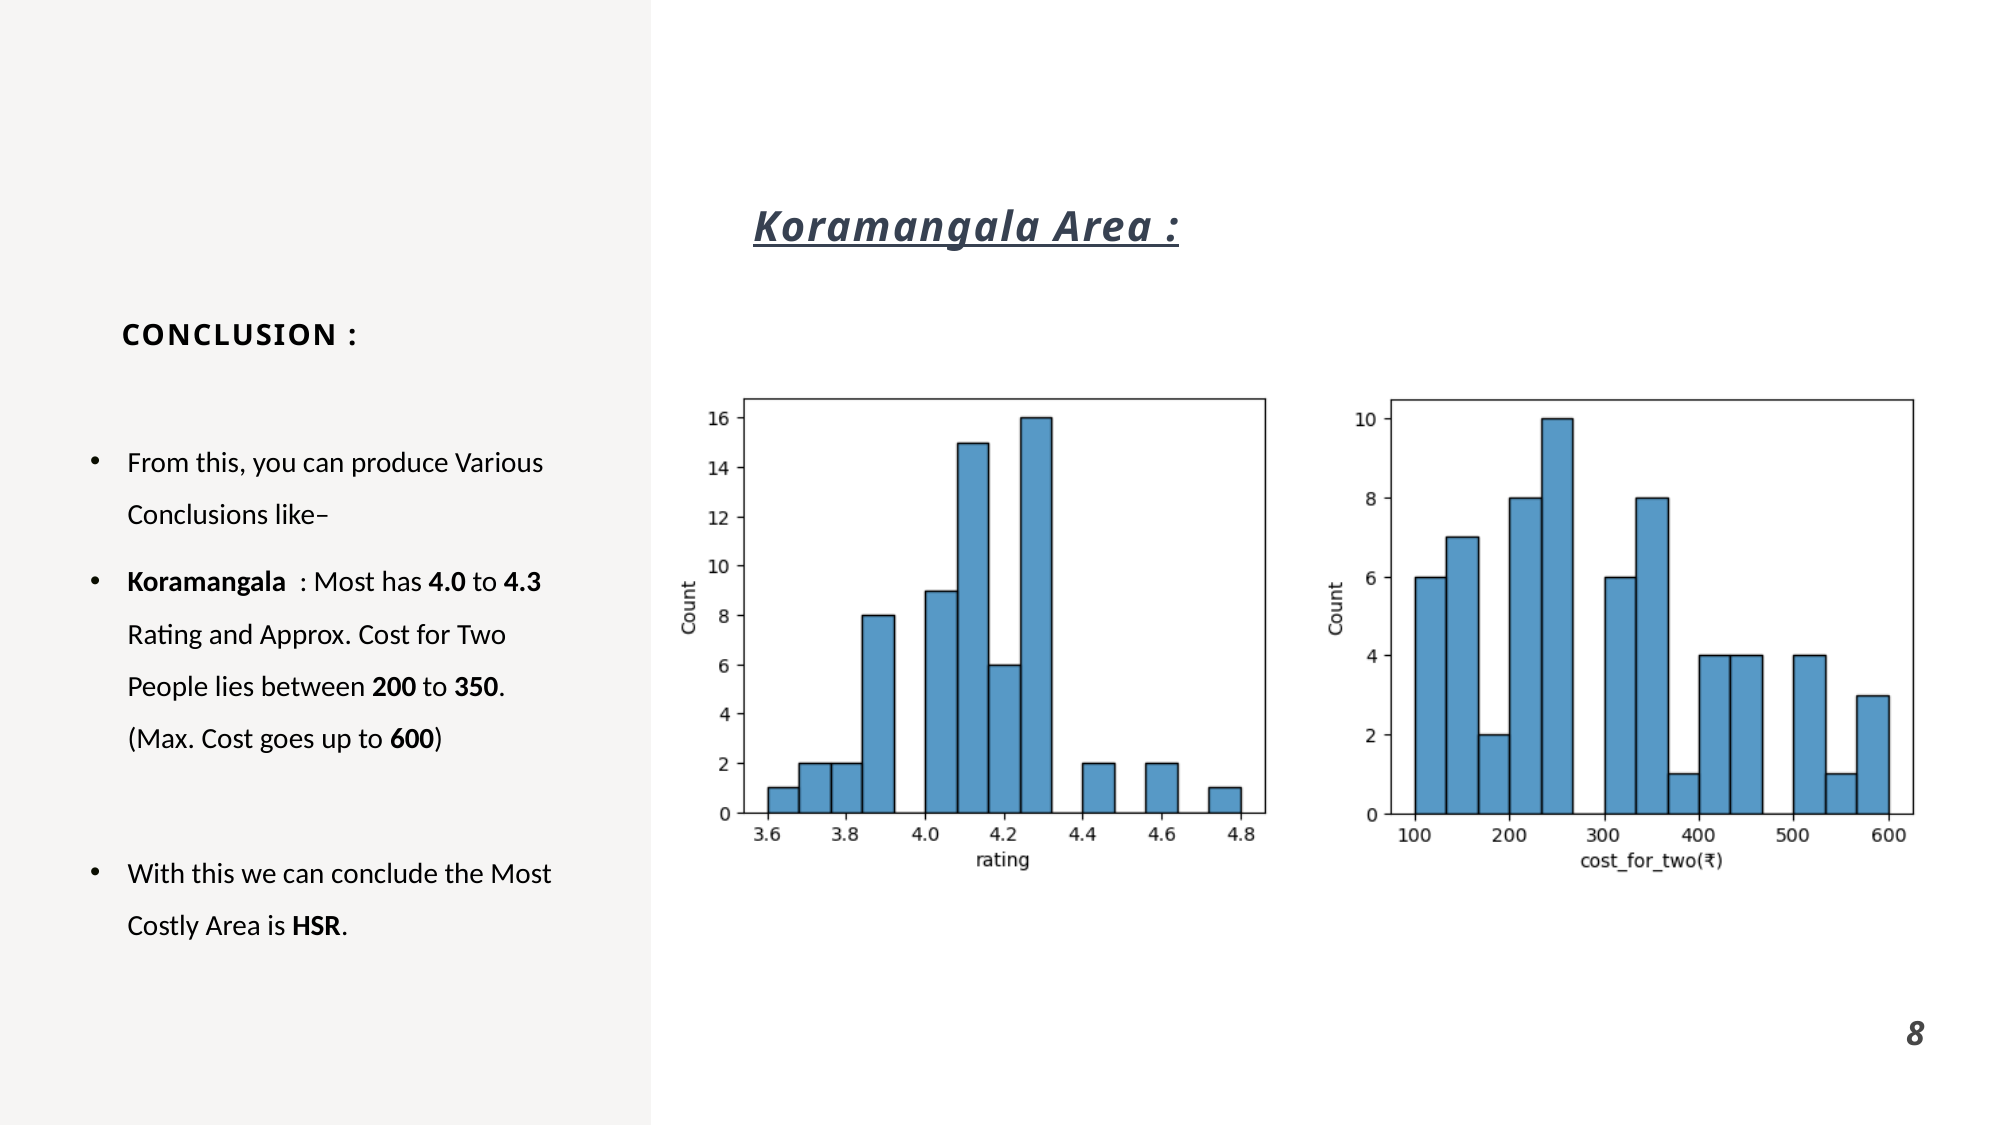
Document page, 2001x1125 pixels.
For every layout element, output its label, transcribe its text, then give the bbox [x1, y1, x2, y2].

picture [667, 385, 1277, 885]
list From this, you can produce Various Conclusions like– Koramangala : Most has 4.0 to 4.3 Rating and Approx. Cost for Two People lies between 200 to 350. (Max. Cost goes up to 600) With this we can conclude the Most Costly Area is HSR. [75, 368, 570, 1020]
picture [1314, 386, 1925, 885]
list Conclusion : [106, 308, 602, 369]
title Koramangala Area : [738, 204, 1864, 325]
slide_number 7 [1849, 982, 1925, 1058]
